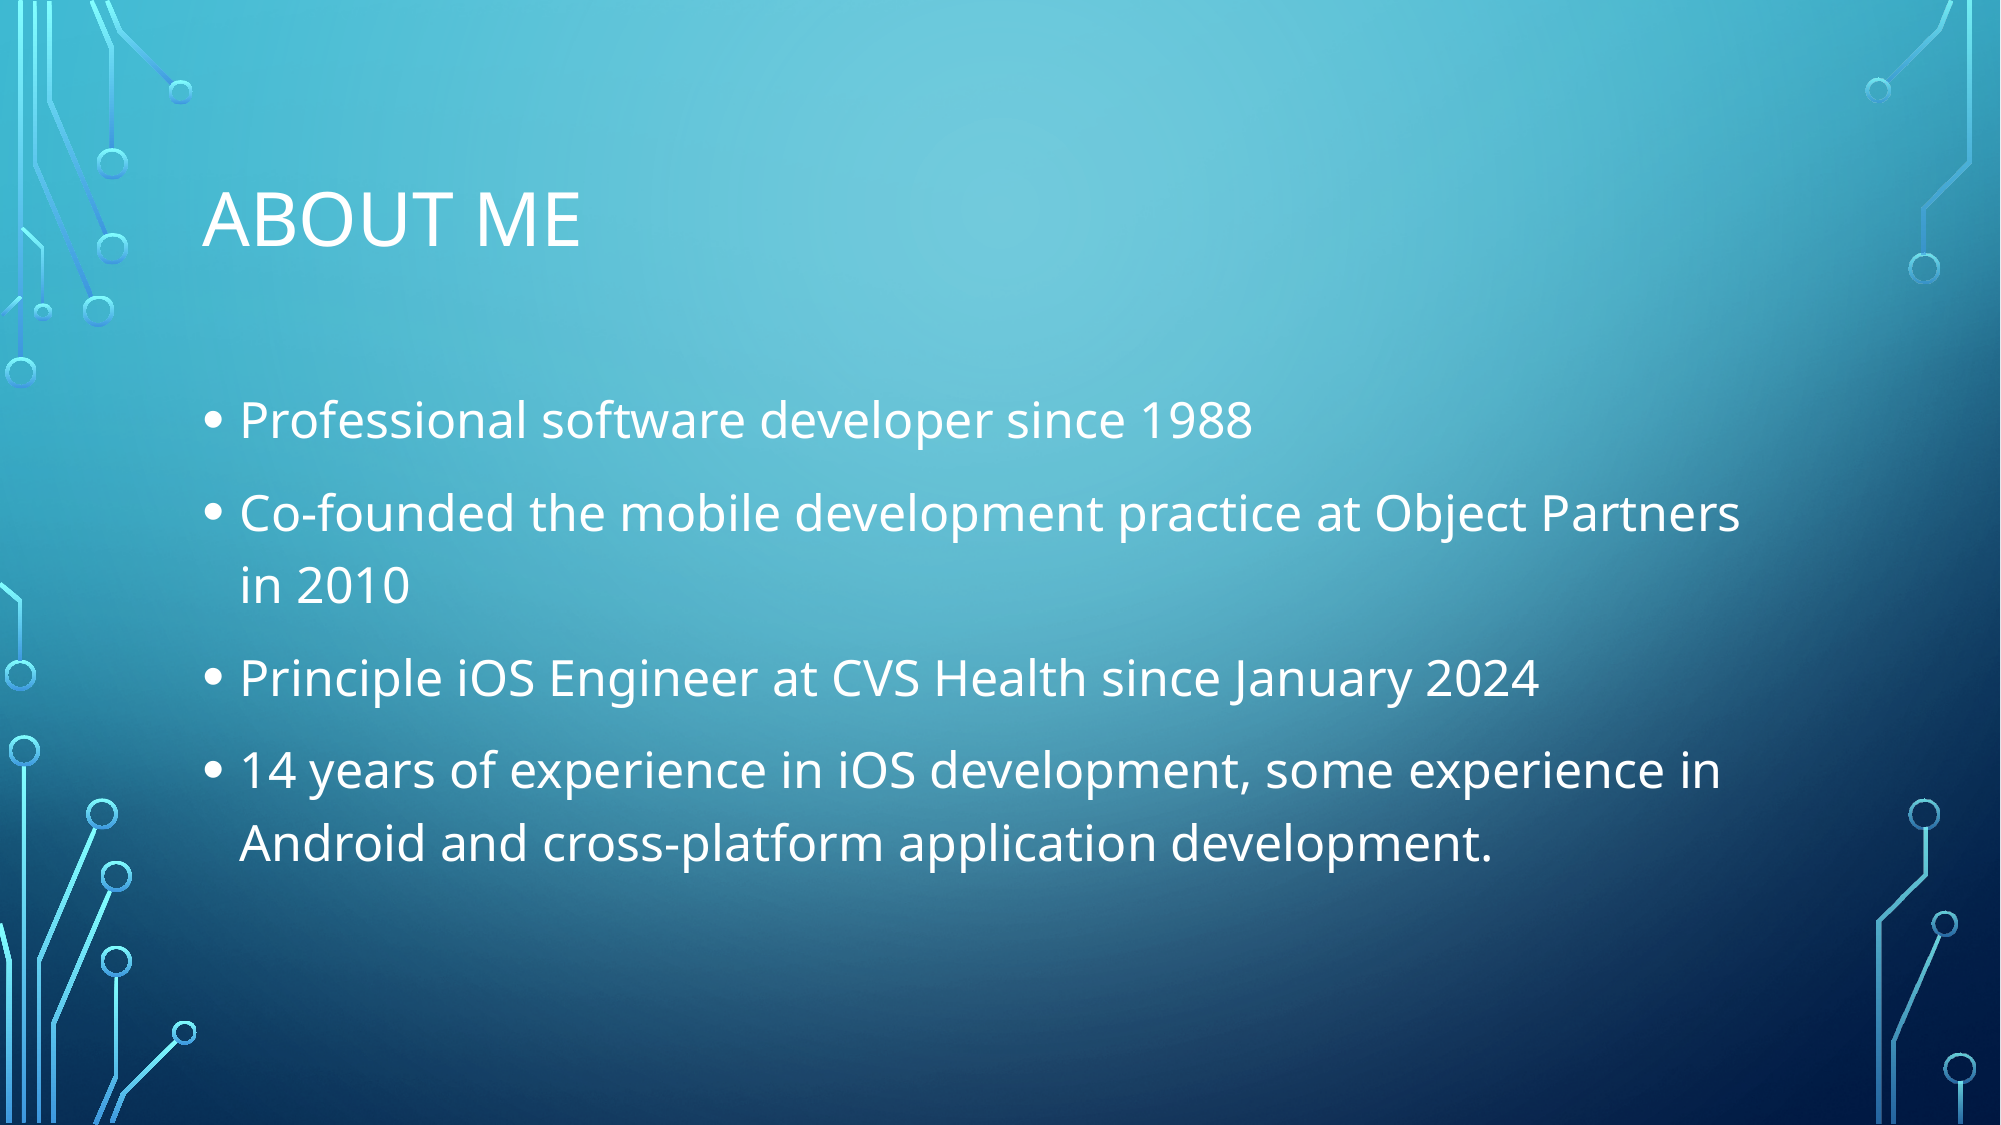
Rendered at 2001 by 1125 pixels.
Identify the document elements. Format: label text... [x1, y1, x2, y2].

title About Me [187, 101, 1813, 344]
list Professional software developer since 1988 Co-founded the mobile development practice at Object Partners in 2010 Principle iOS Engineer at CVS Health since January 2024 14 years of experience in iOS development, some experience in Android and cross-platform application development. [187, 369, 1813, 950]
